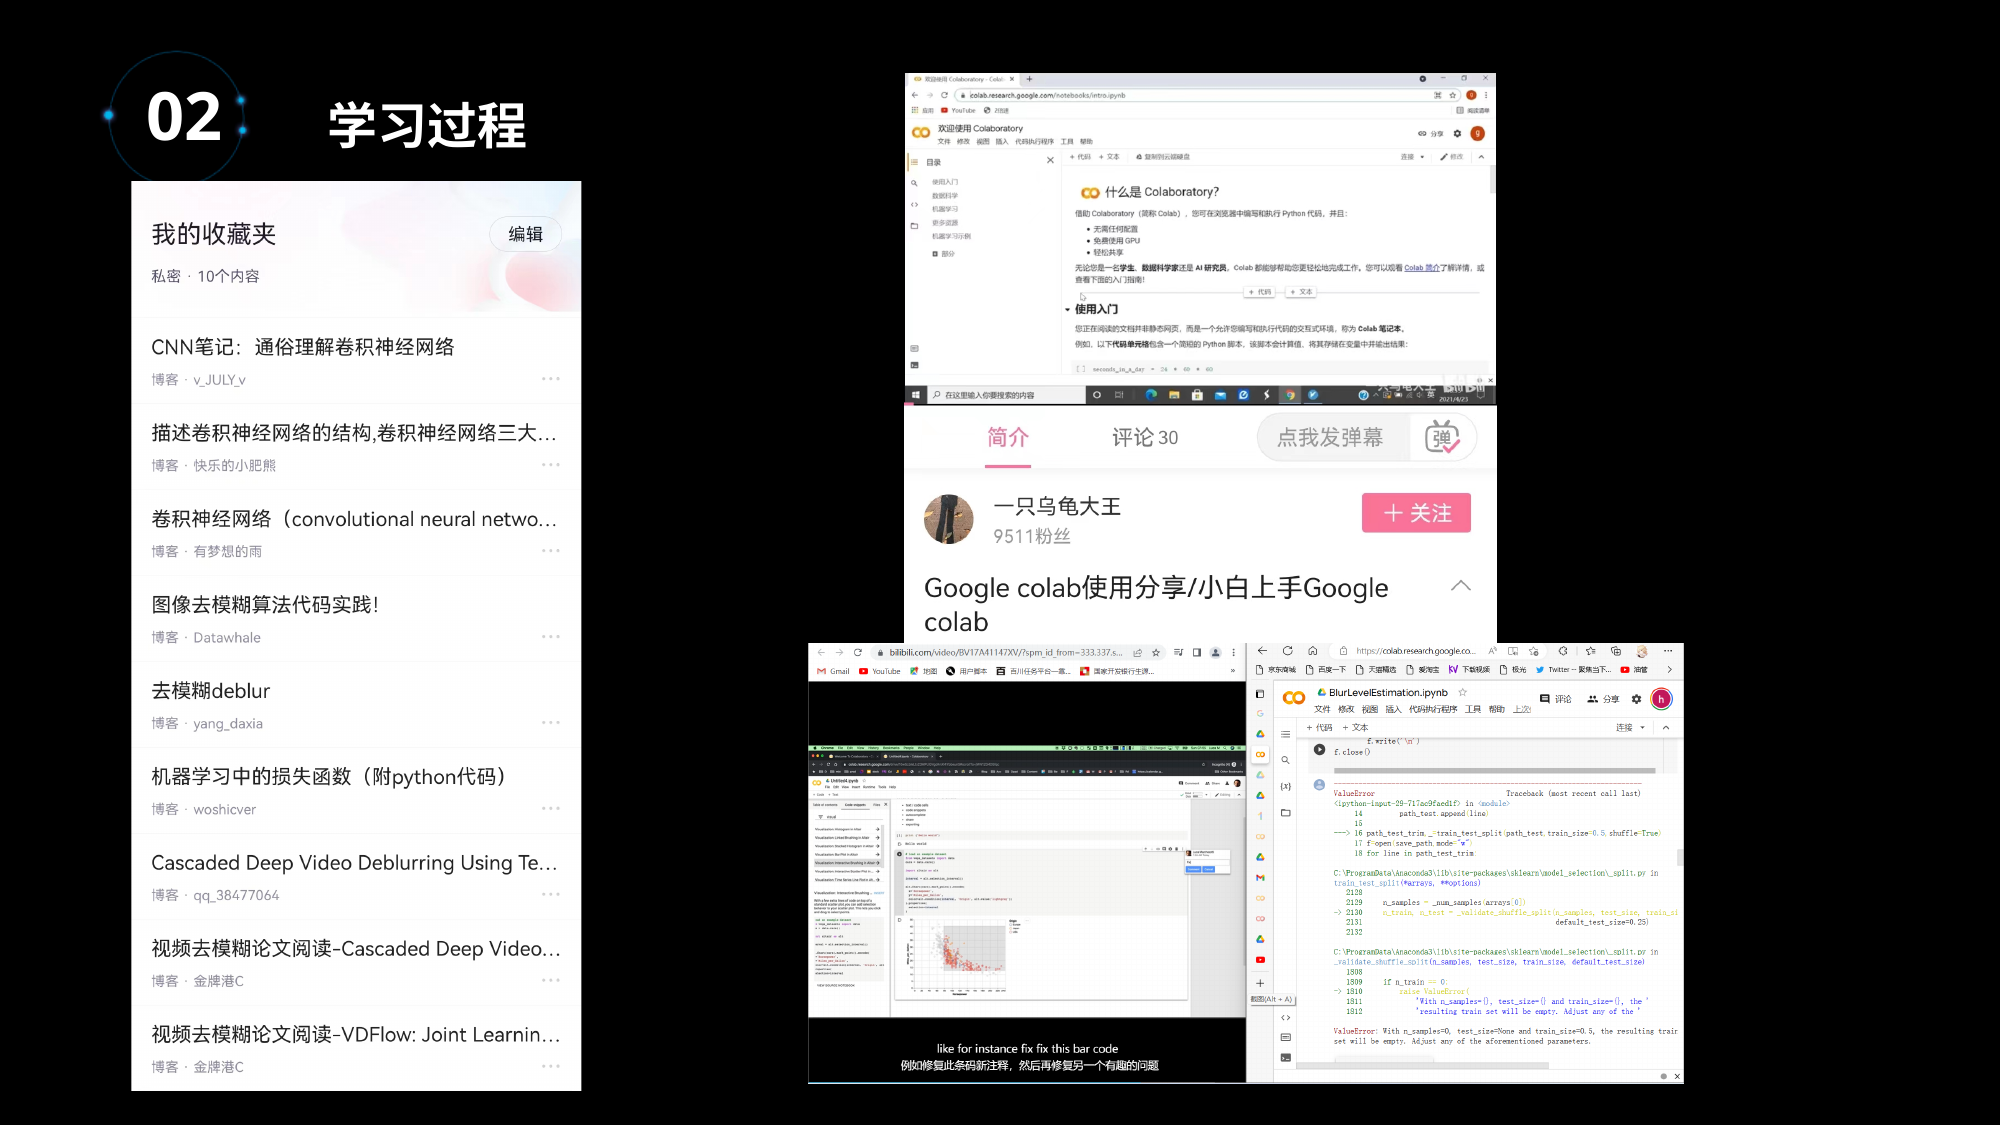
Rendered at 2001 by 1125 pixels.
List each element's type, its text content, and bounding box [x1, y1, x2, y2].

picture [808, 66, 1684, 1085]
picture [68, 24, 582, 1091]
text_box 学习过程 [312, 86, 751, 162]
